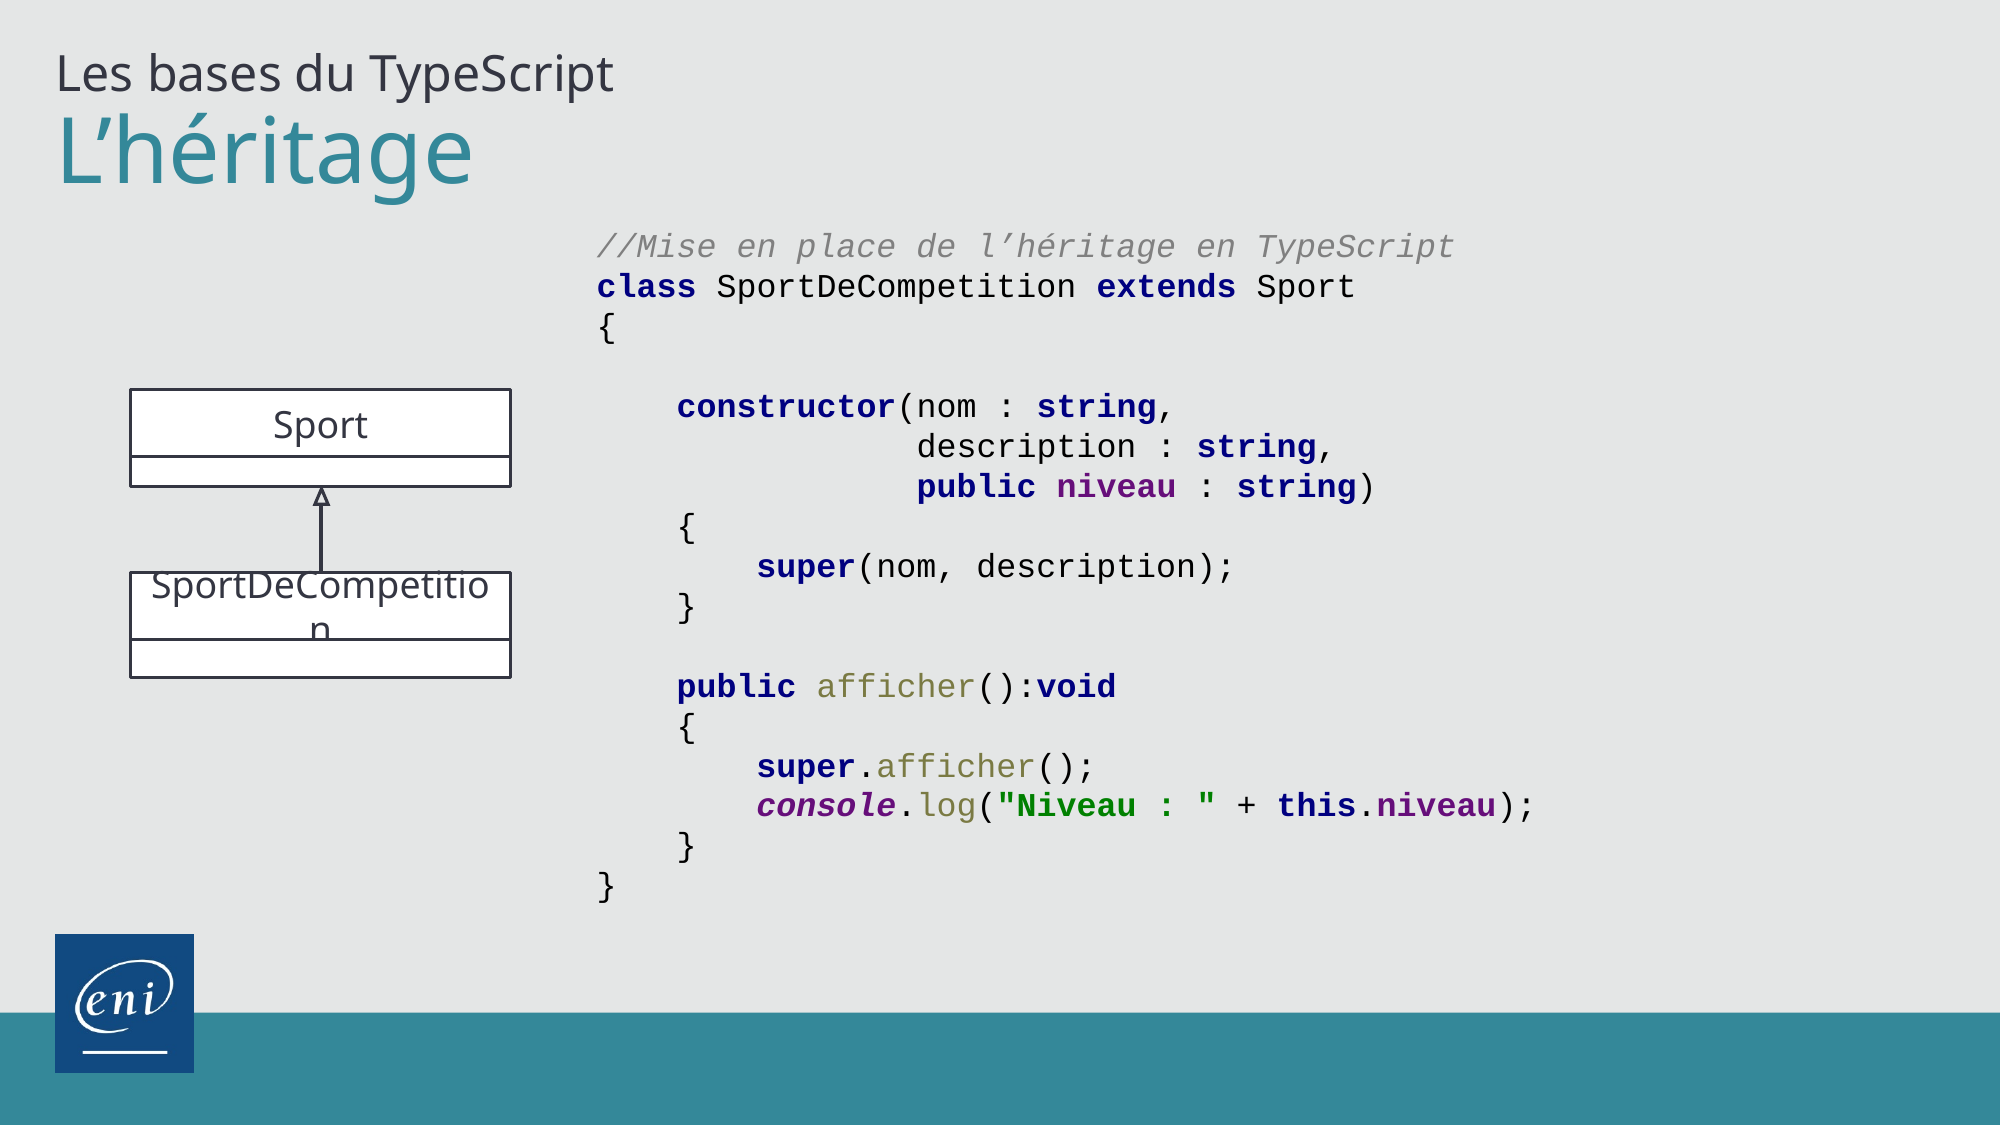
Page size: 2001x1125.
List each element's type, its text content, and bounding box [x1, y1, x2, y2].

text_box Sport [130, 389, 511, 456]
picture [55, 934, 194, 1073]
text_box //Mise en place de l’héritage en TypeScript class SportDeCompetition extends Sport { constructor(nom : string, description : string, public niveau : string) { super(nom, description); } public afficher():void { super.afficher(); console.log("Niveau : " + this.niveau); } } [581, 217, 1552, 911]
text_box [314, 488, 329, 583]
text_box [130, 639, 511, 678]
text_box SportDeCompetition [130, 572, 511, 639]
list Les bases du TypeScript [55, 31, 1952, 103]
title L’héritage [55, 104, 1952, 303]
text_box [130, 456, 511, 487]
